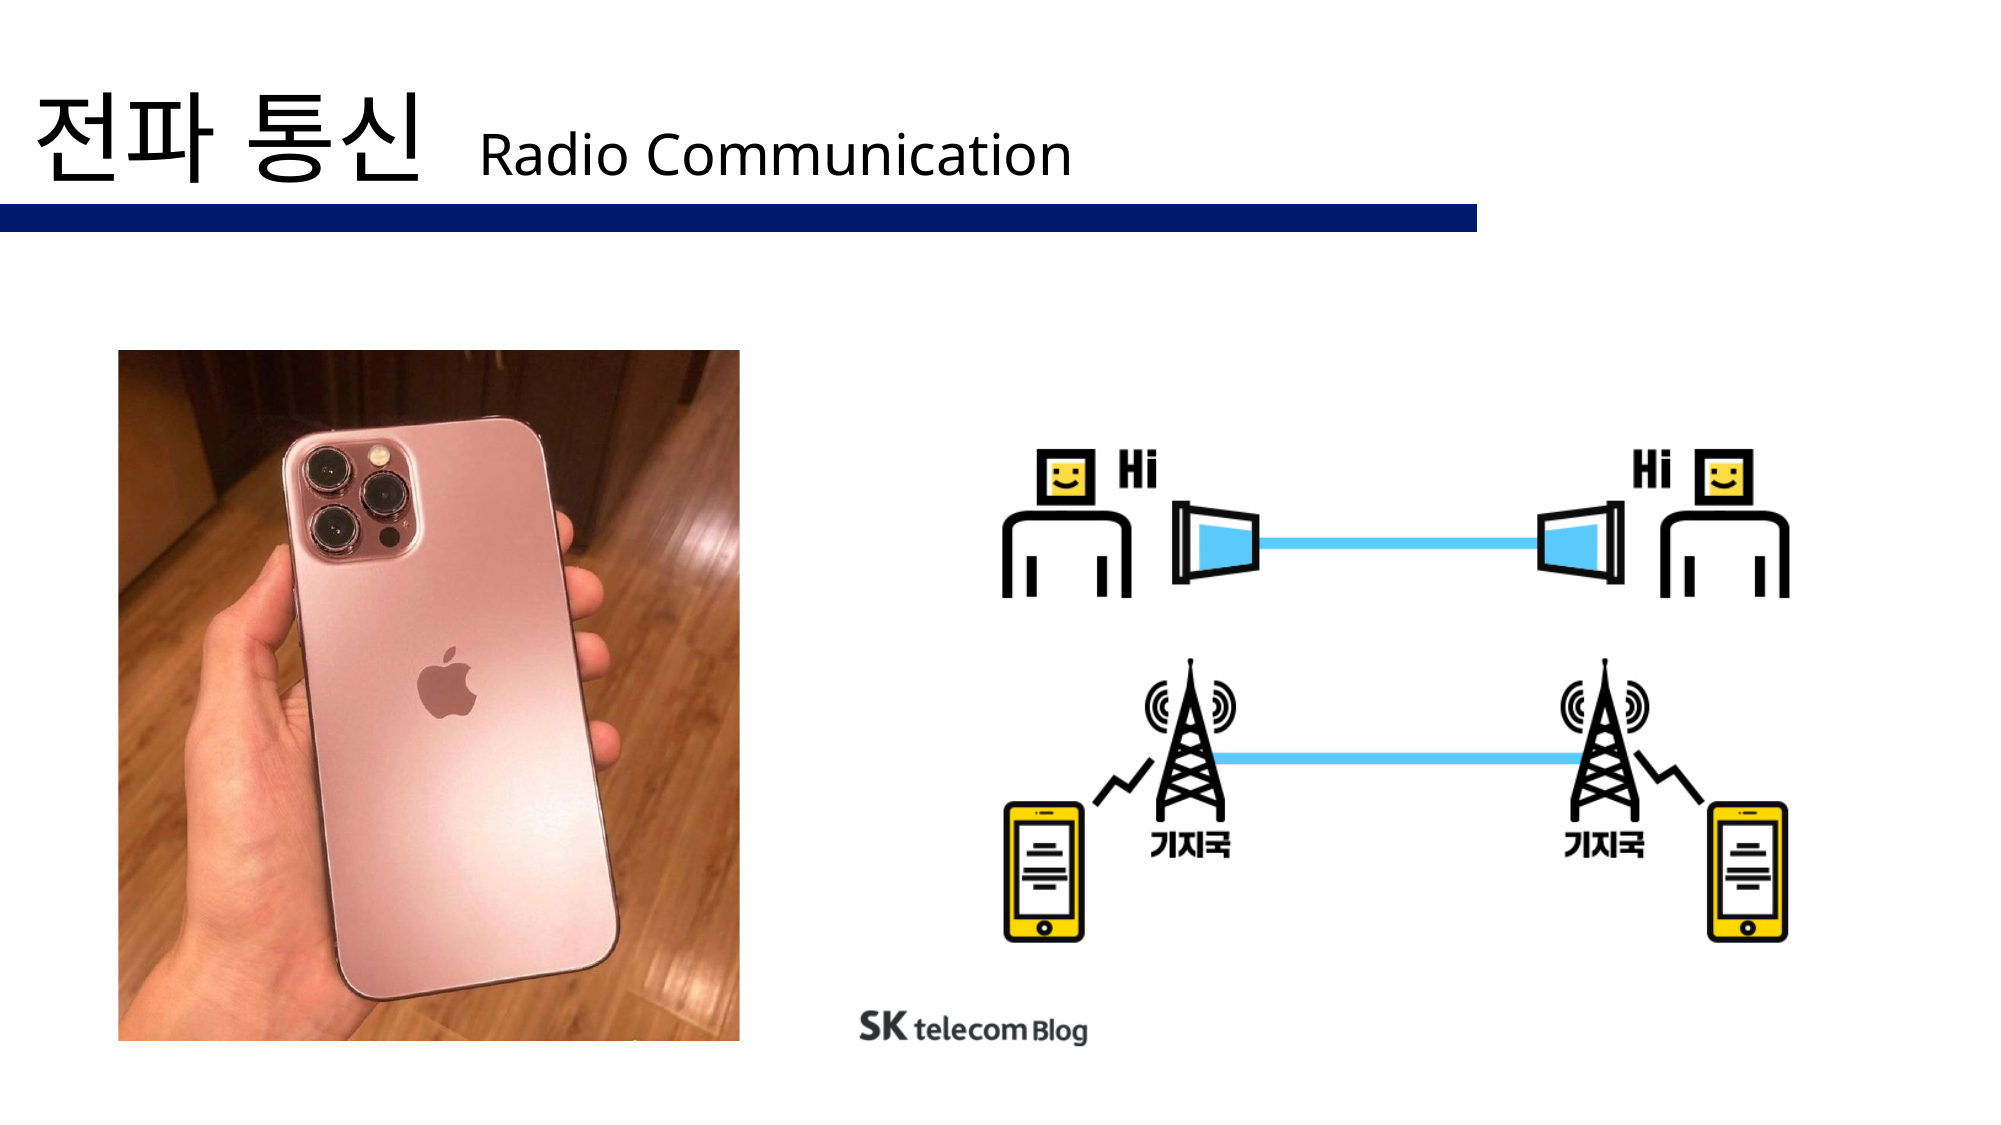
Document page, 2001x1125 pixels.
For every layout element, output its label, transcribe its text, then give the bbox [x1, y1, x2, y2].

picture [817, 310, 1974, 1082]
text_box [0, 204, 1477, 232]
title 전파 통신 Radio Communication [17, 81, 1593, 206]
picture [118, 350, 740, 1041]
